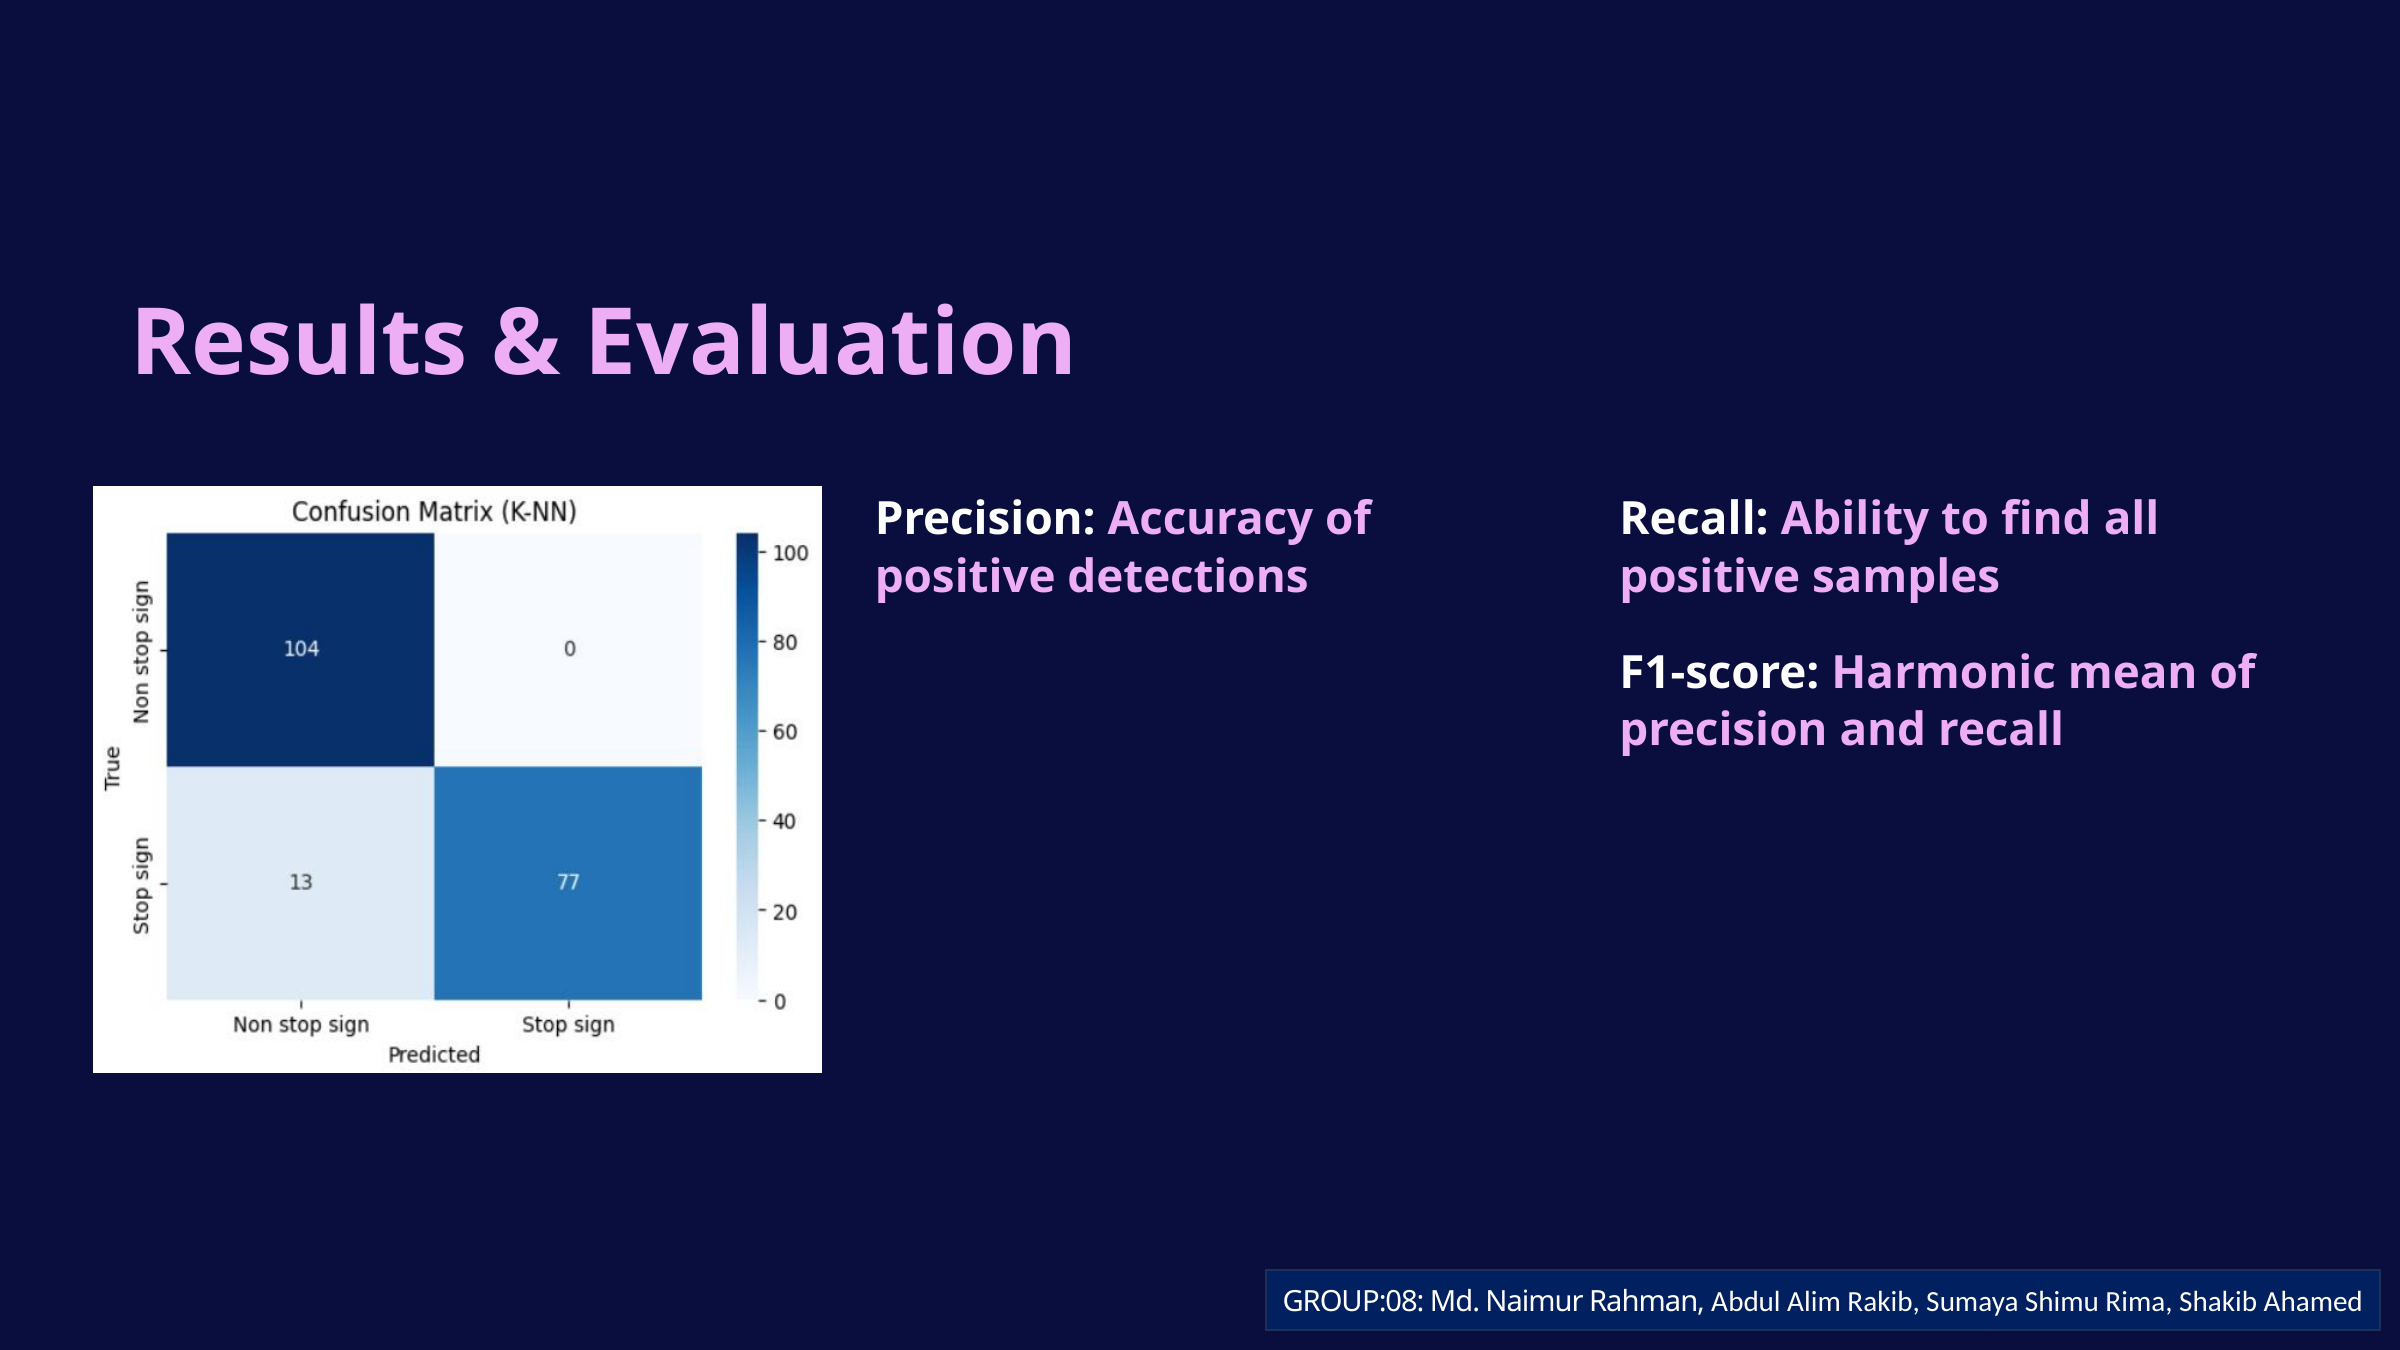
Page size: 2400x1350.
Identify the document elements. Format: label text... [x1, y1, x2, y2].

picture [93, 486, 822, 1073]
text_box F1-score: Harmonic mean of precision and recall [1619, 640, 2272, 757]
text_box Results & Evaluation [130, 277, 1075, 394]
text_box GROUP:08: Md. Naimur Rahman, Abdul Alim Rakib, Sumaya Shimu Rima, Shakib Ahamed [1265, 1269, 2381, 1331]
picture [2106, 1271, 2389, 1339]
text_box Precision: Accuracy of positive detections [874, 486, 1528, 603]
text_box Recall: Ability to find all positive samples [1619, 486, 2272, 603]
